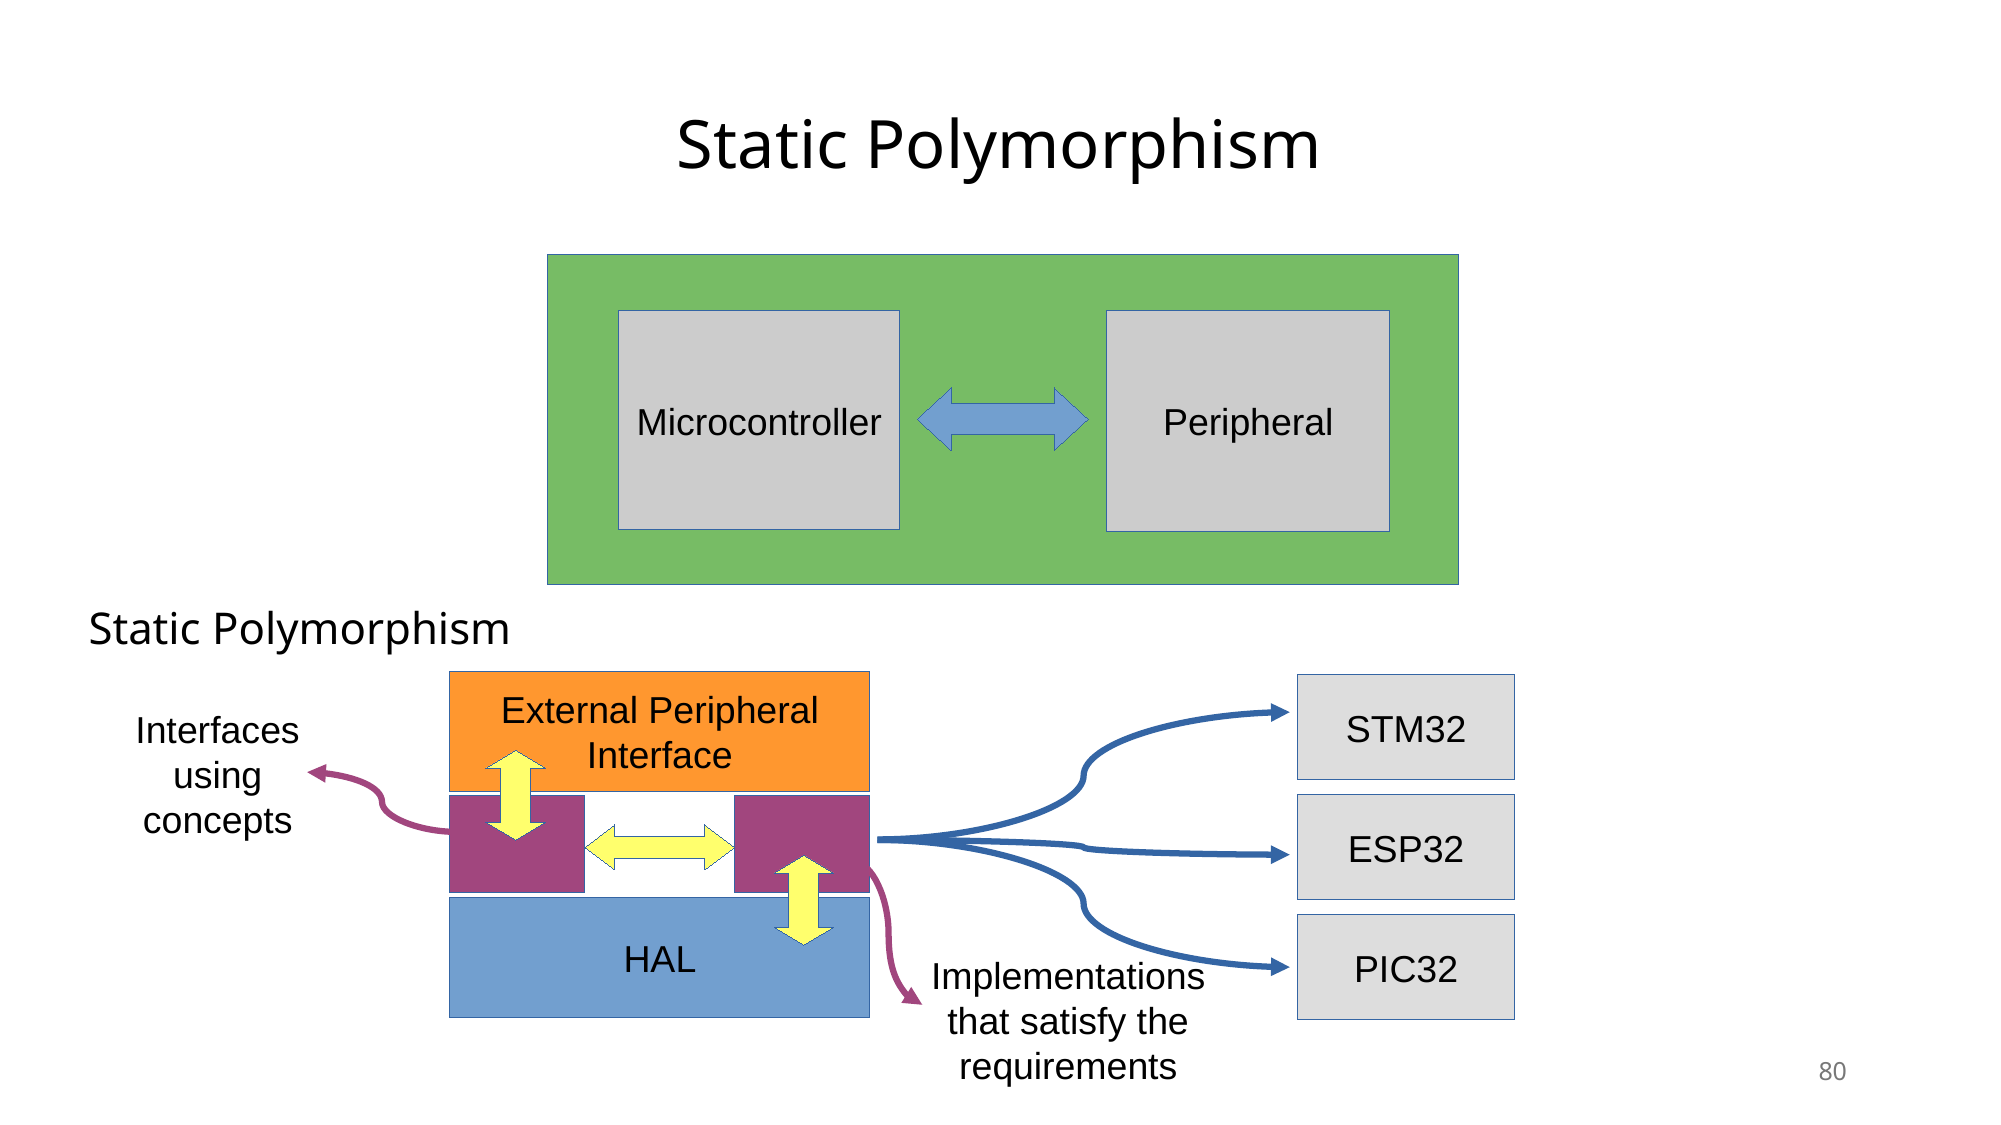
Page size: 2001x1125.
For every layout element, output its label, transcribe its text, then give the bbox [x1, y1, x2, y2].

text_box [547, 254, 1459, 585]
text_box HAL [449, 897, 870, 1018]
text_box ESP32 [1297, 794, 1515, 900]
text_box STM32 [1297, 674, 1515, 780]
text_box Implementations that satisfy the requirements [906, 944, 1230, 1095]
text_box [584, 824, 735, 870]
text_box Peripheral [1106, 310, 1390, 532]
text_box Interfaces using concepts [120, 699, 316, 840]
text_box External Peripheral Interface [449, 671, 870, 792]
text_box [895, 706, 1290, 839]
text_box PIC32 [1297, 914, 1515, 1020]
text_box [917, 387, 1089, 451]
text_box Static Polymorphism [317, 103, 1683, 270]
text_box [449, 795, 585, 893]
text_box Microcontroller [618, 310, 900, 530]
text_box [774, 855, 834, 946]
text_box [1230, 960, 1290, 974]
text_box [316, 766, 457, 833]
text_box Static Polymorphism [60, 599, 540, 660]
slide_number 80 [1412, 1042, 1862, 1102]
text_box [485, 750, 546, 841]
text_box [734, 795, 870, 893]
text_box [891, 839, 1290, 861]
